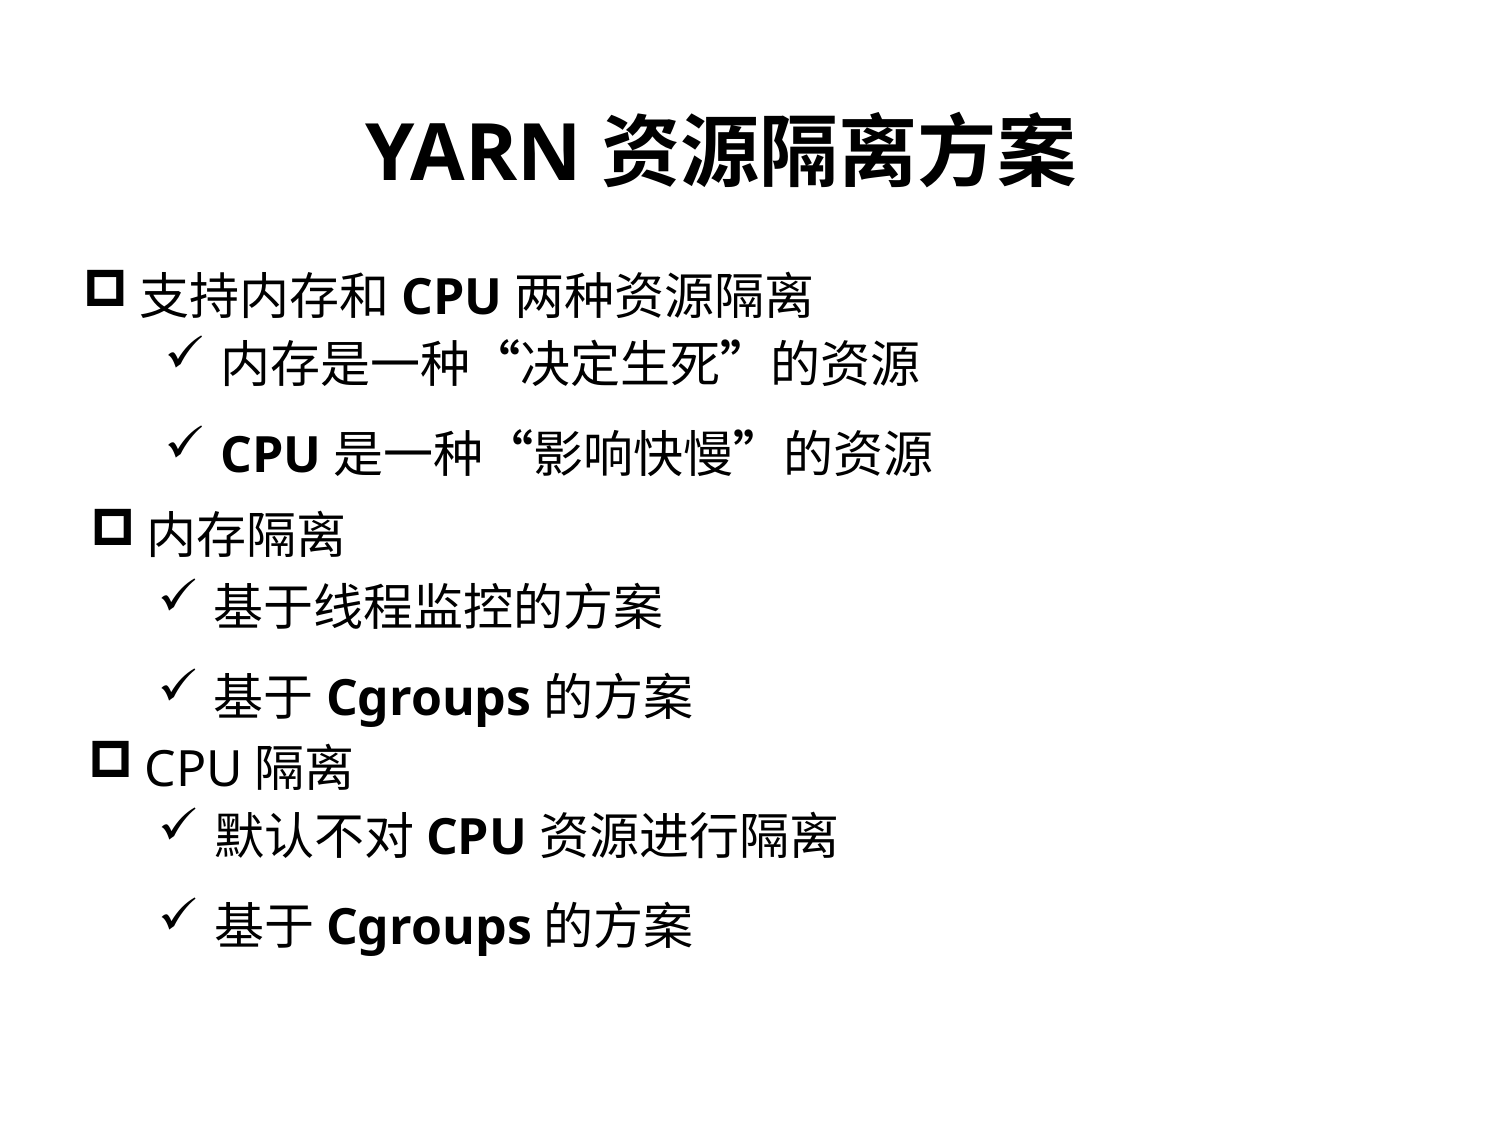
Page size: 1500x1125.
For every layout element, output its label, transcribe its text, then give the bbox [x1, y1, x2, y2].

text_box 内存是一种“决定生死”的资源 CPU是一种“影响快慢”的资源 [164, 302, 934, 491]
text_box CPU隔离 [88, 706, 355, 804]
title YARN资源隔离方案 [267, 90, 1176, 208]
text_box 支持内存和CPU两种资源隔离 [83, 234, 815, 332]
text_box 默认不对CPU资源进行隔离 基于Cgroups的方案 [157, 774, 840, 963]
text_box 内存隔离 [90, 473, 348, 572]
text_box 基于线程监控的方案 基于Cgroups的方案 [157, 545, 694, 733]
